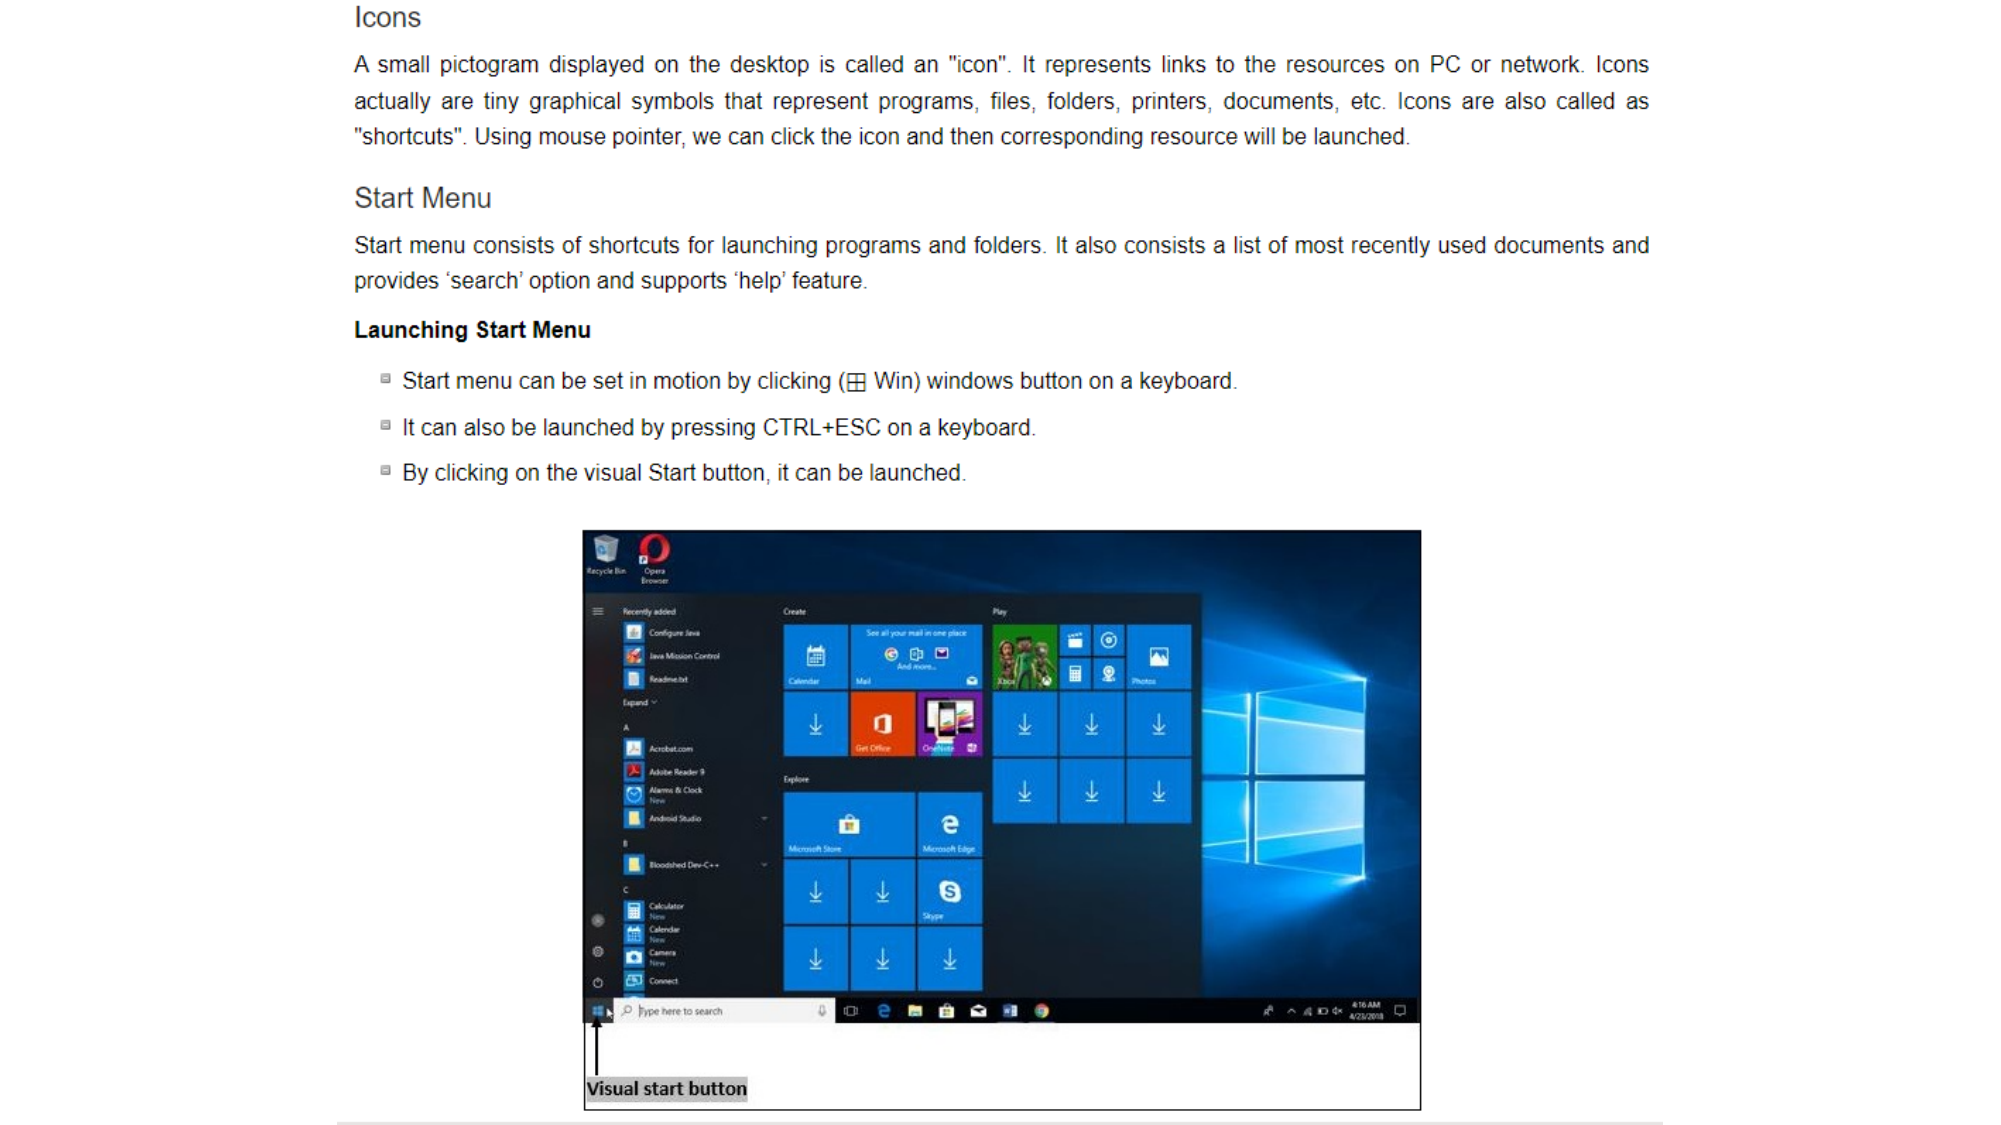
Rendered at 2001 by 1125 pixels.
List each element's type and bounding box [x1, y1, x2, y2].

picture [337, 0, 1663, 1125]
